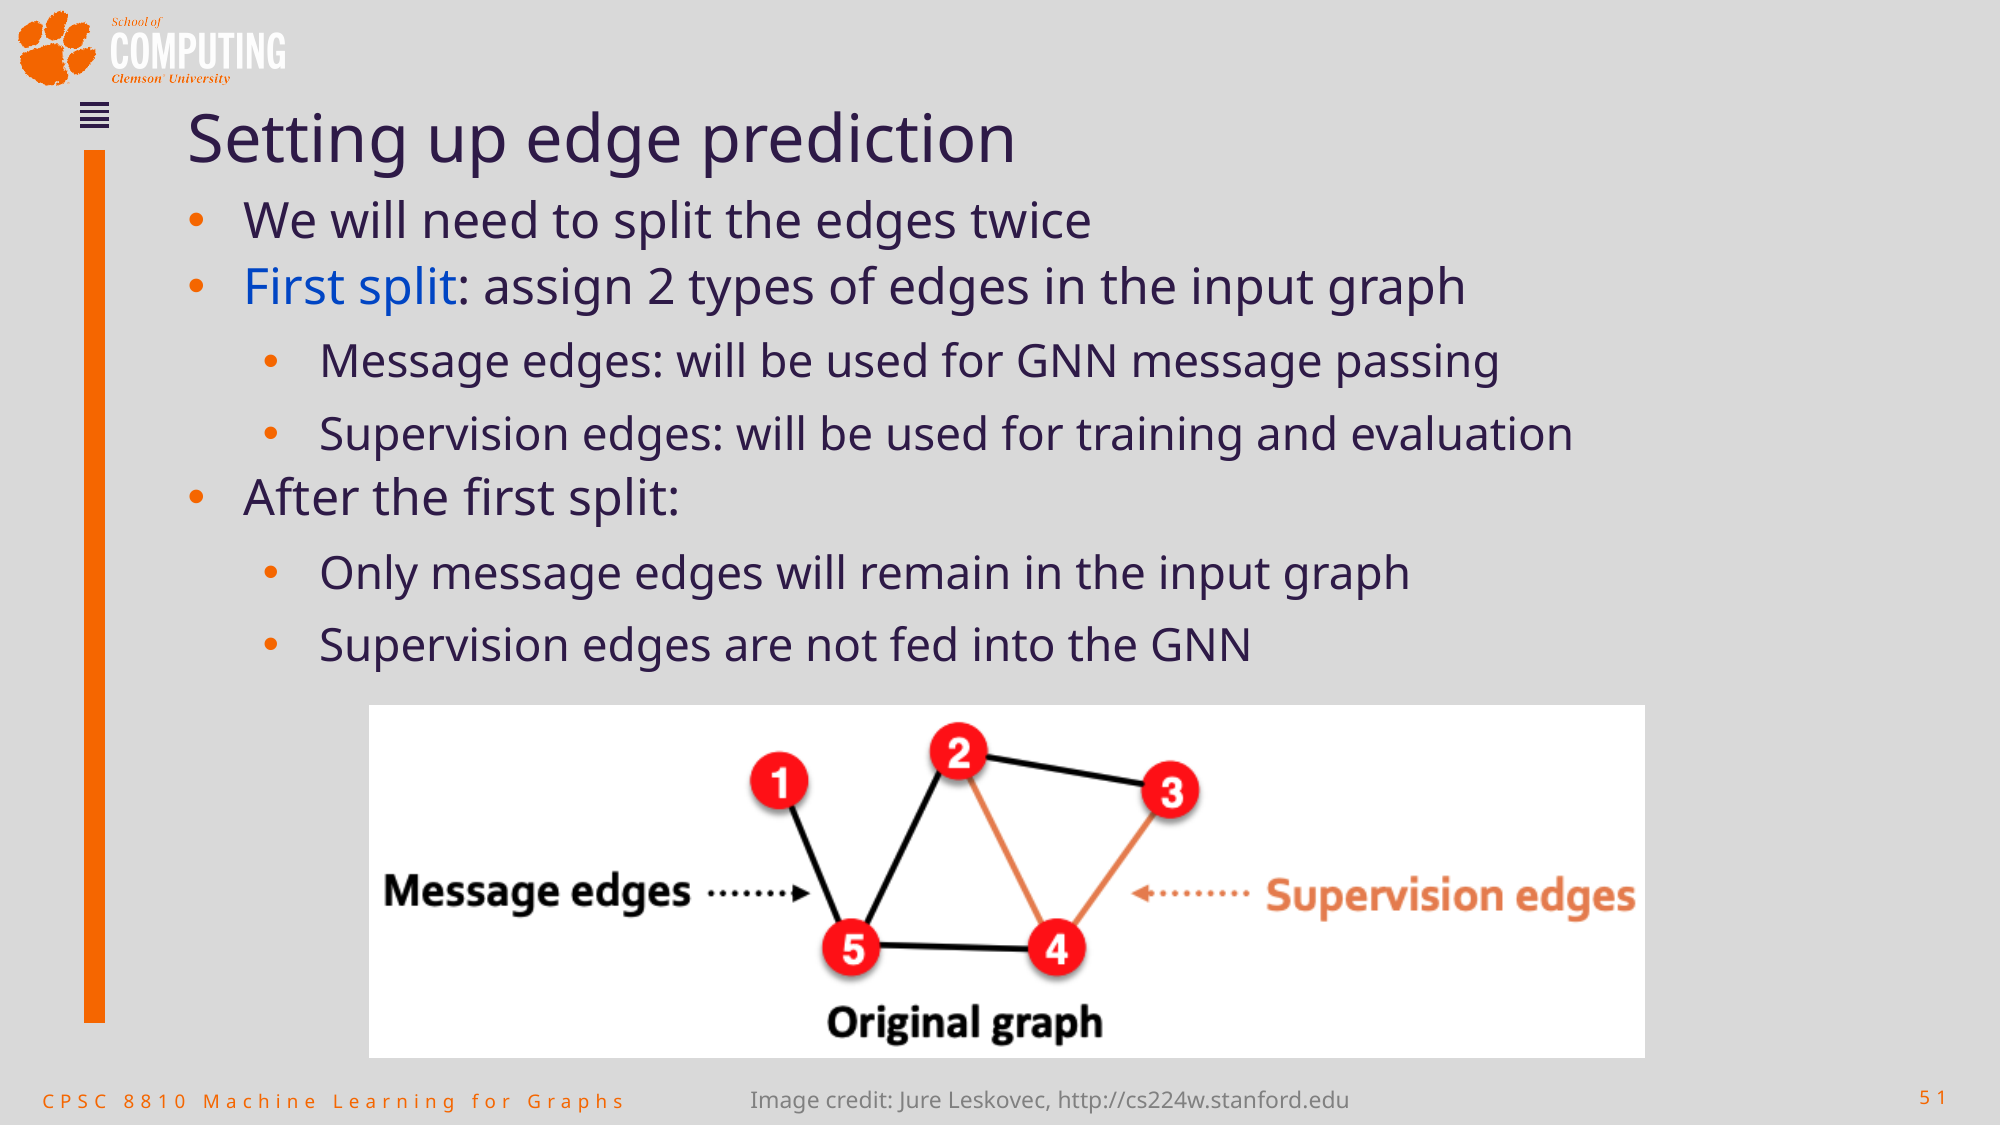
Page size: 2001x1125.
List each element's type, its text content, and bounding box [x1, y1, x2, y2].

title Setting up edge prediction [187, 104, 1913, 178]
picture [18, 10, 285, 86]
list We will need to split the edges twice First split: assign 2 types of edges in the input graph Message edges: will be used for GNN message passing Supervision edges: will be used for training and evaluation After the first split: Only message edges will remain in the input graph Supervision edges are not fed into the GNN [187, 195, 1826, 677]
picture [369, 705, 1645, 1058]
text_box Image credit: Jure Leskovec, http://cs224w.stanford.edu [735, 1078, 1366, 1121]
